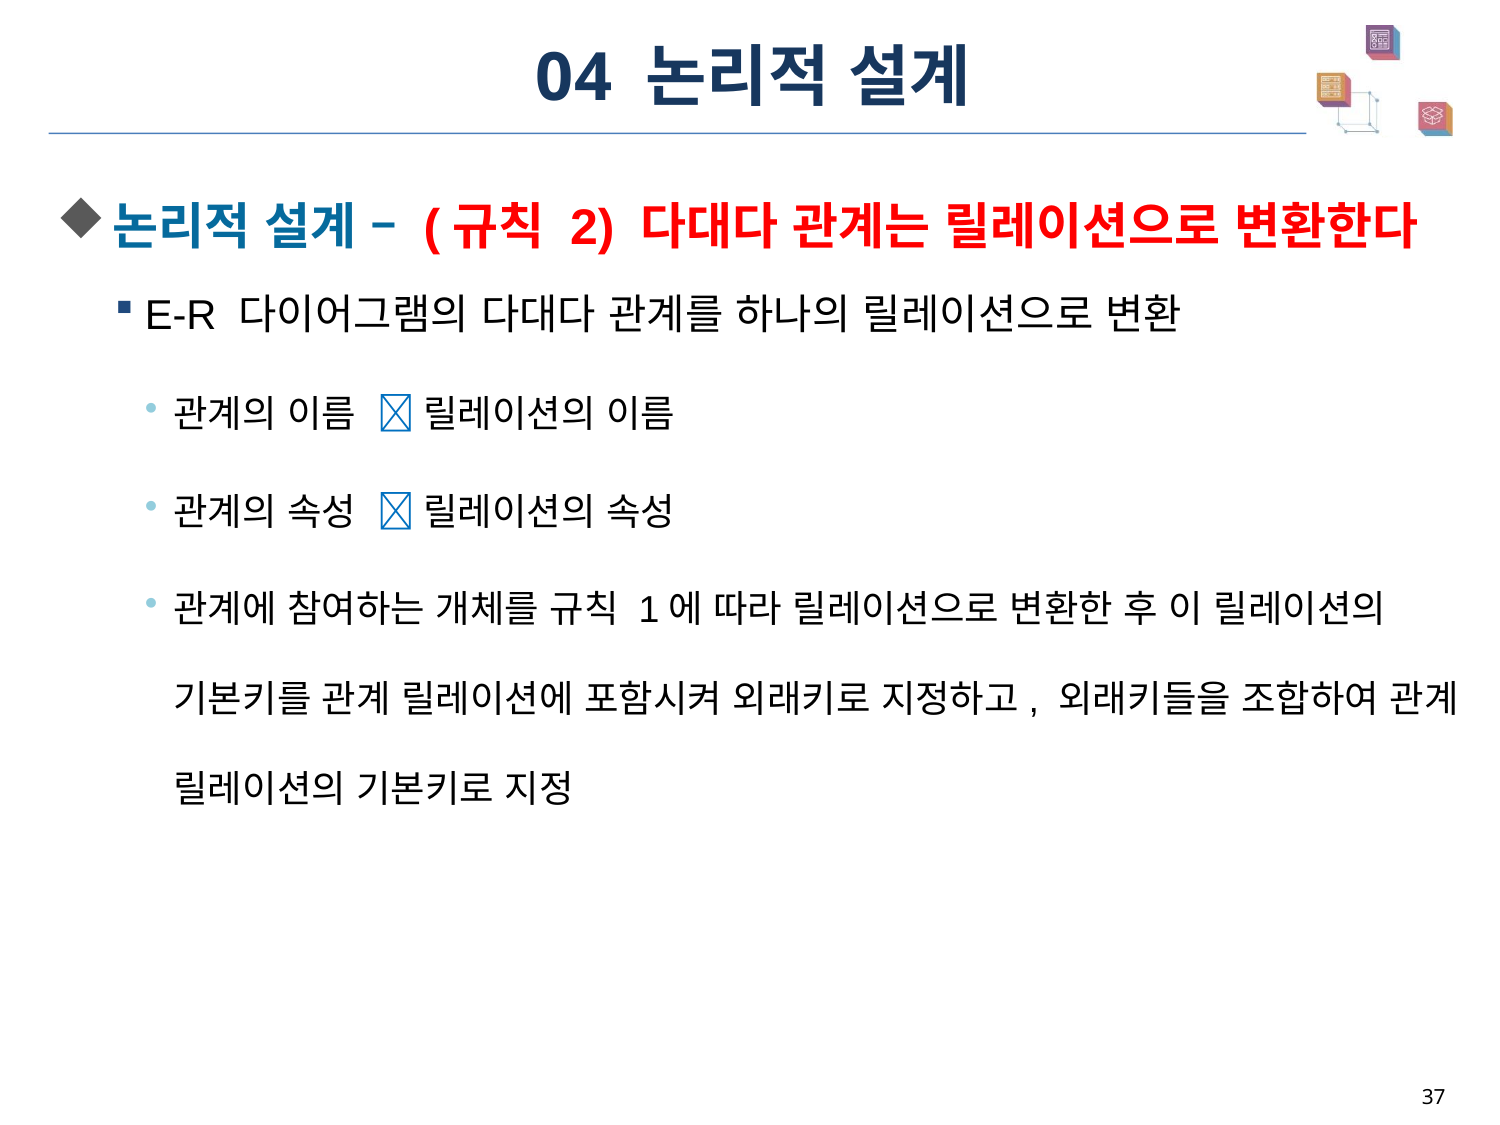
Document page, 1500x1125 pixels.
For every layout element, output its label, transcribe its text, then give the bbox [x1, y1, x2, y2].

list 논리적 설계 – (규칙 2) 다대다 관계는 릴레이션으로 변환한다 E-R 다이어그램의 다대다 관계를 하나의 릴레이션으로 변환 관계의 이름  릴레이션의 이름 관계의 속성  릴레이션의 속성 관계에 참여하는 개체를 규칙 1에 따라 릴레이션으로 변환한 후 이 릴레이션의 기본키를 관계 릴레이션에 포함시켜 외래키로 지정하고, 외래키들을 조합하여 관계 릴레이션의 기본키로 지정 [41, 187, 1493, 1097]
picture [1316, 123, 1453, 138]
title 04 논리적 설계 [48, 25, 1459, 123]
